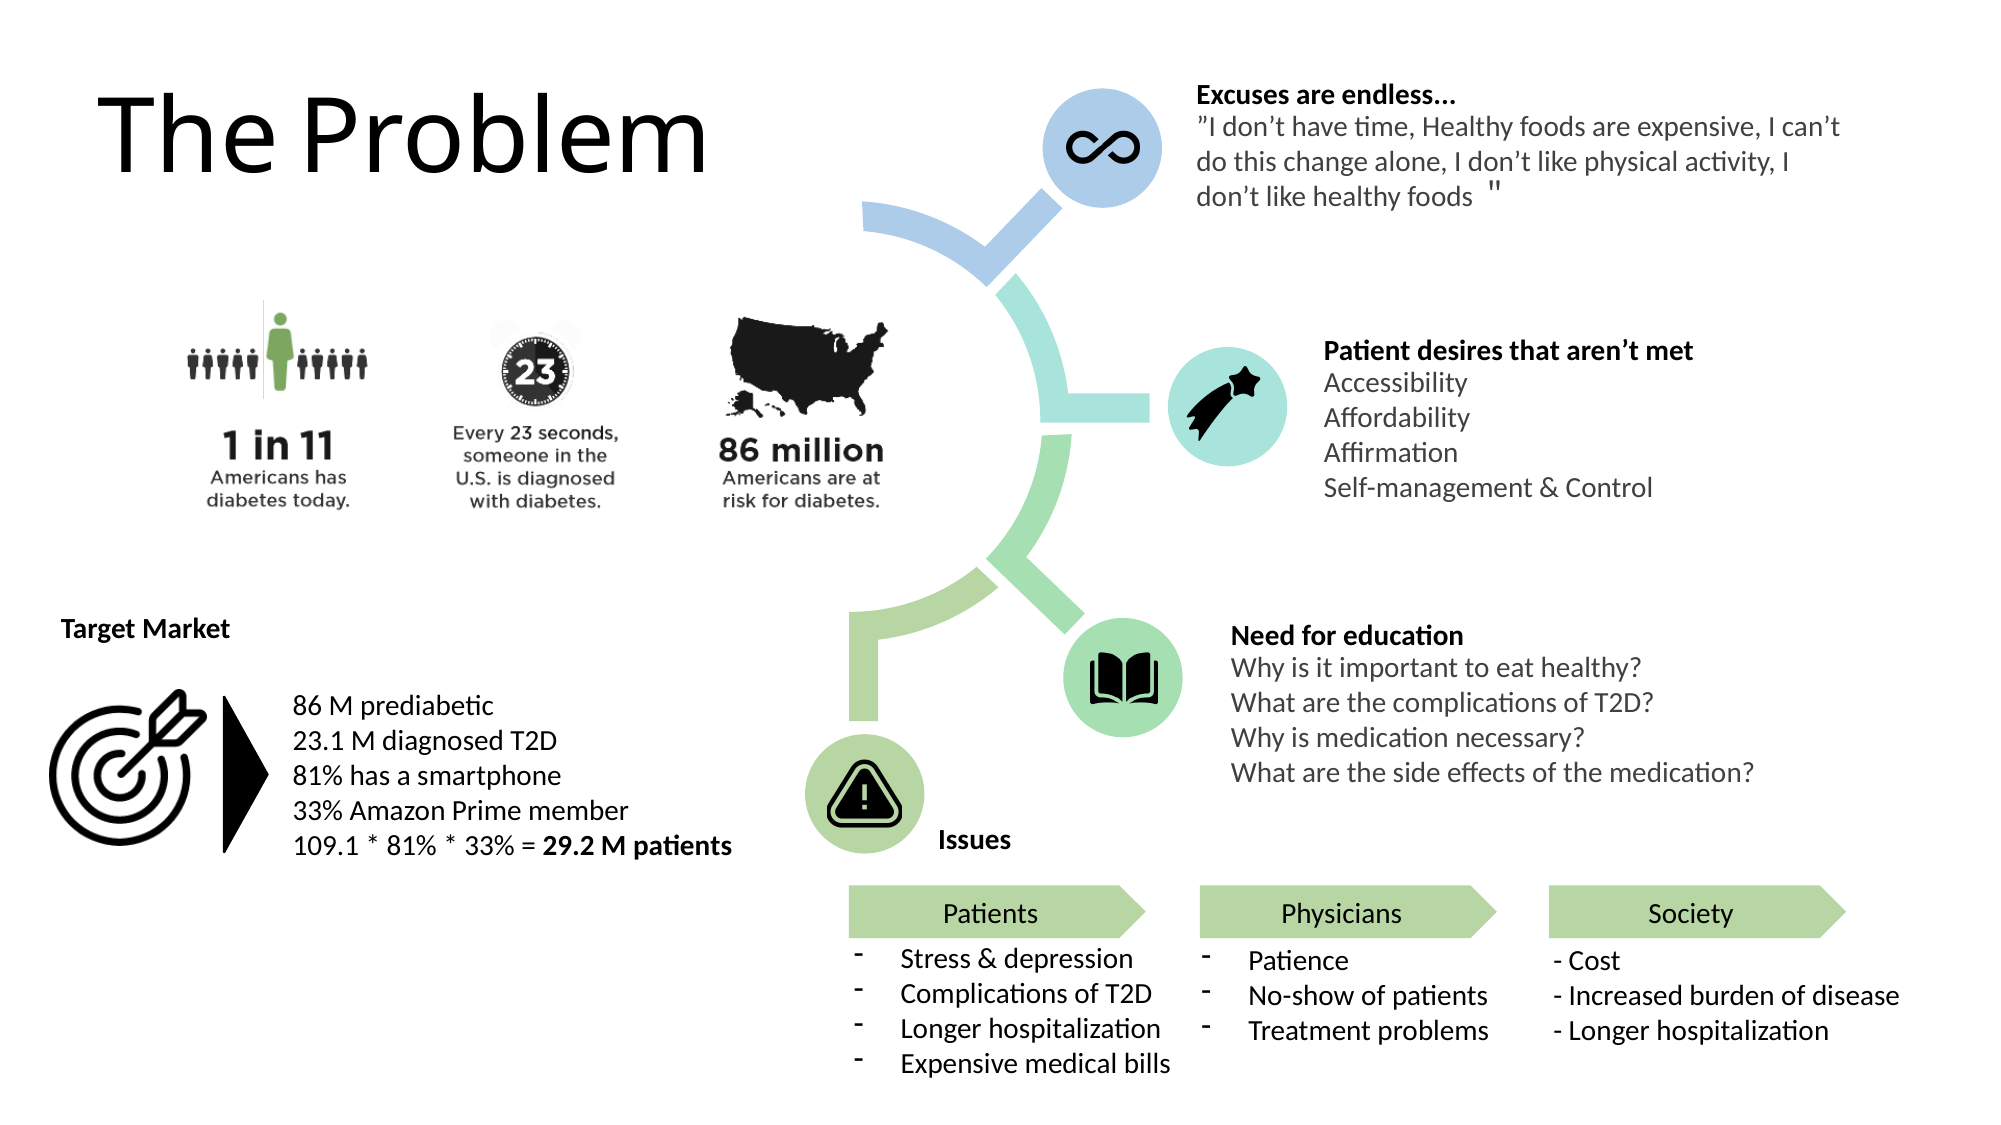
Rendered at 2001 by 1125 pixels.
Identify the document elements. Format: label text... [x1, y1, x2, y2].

text_box The Problem [89, 67, 882, 193]
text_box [165, 295, 910, 523]
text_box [806, 568, 997, 853]
text_box Society [1549, 885, 1847, 939]
text_box Patients [848, 885, 1146, 939]
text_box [46, 602, 893, 871]
text_box Stress & depression Complications of T2D Longer hospitalization Expensive medical bills [838, 896, 1202, 1087]
text_box - Cost - Increased burden of disease - Longer hospitalization [1538, 934, 2000, 1054]
text_box Issues [923, 812, 1615, 863]
text_box Patience No-show of patients Treatment problems [1186, 898, 1525, 1054]
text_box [882, 67, 2000, 798]
text_box Physicians [1199, 885, 1497, 939]
